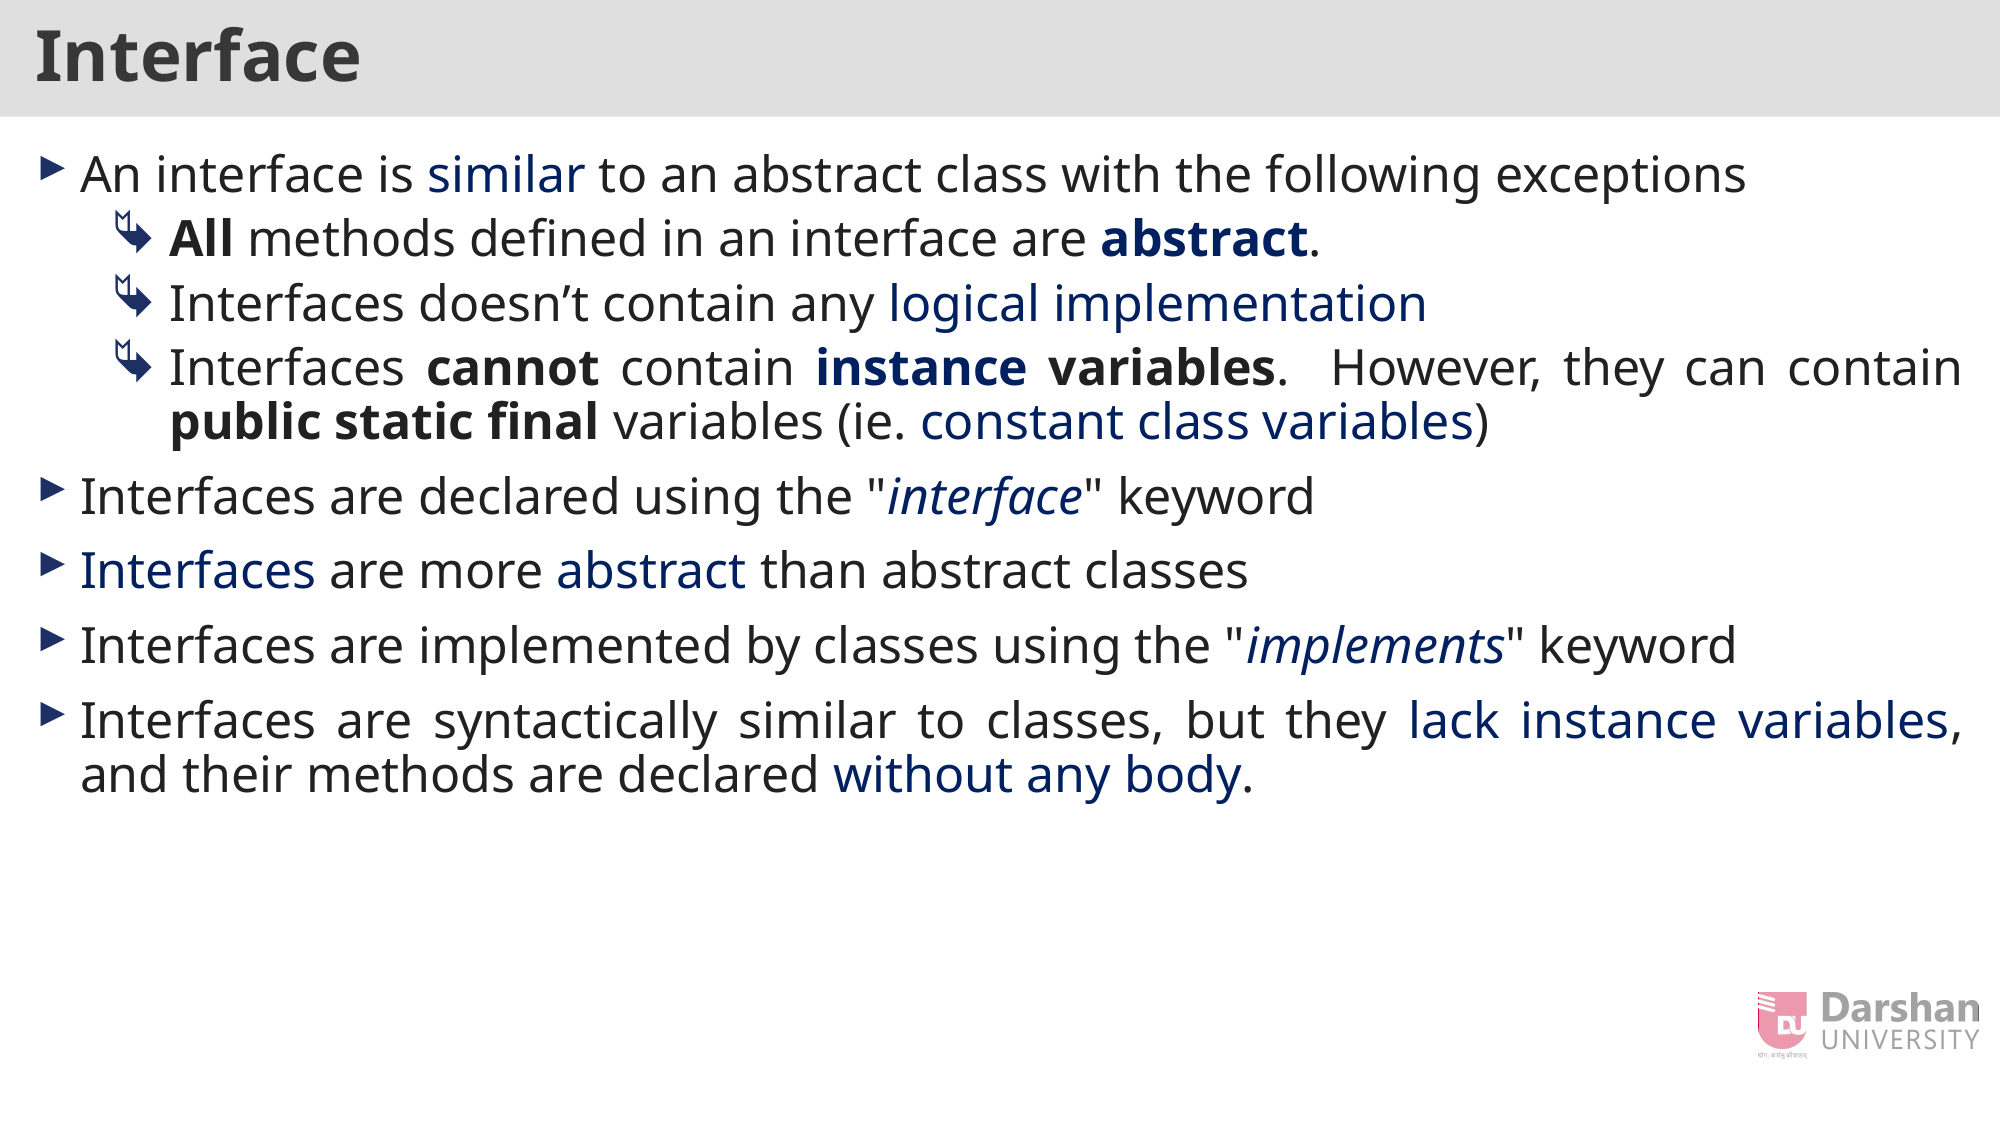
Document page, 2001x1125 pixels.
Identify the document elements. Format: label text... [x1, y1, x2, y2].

title Interface [0, 0, 2000, 117]
list An interface is similar to an abstract class with the following exceptions All methods defined in an interface are abstract. Interfaces doesn’t contain any logical implementation Interfaces cannot contain instance variables. However, they can contain public static final variables (ie. constant class variables) Interfaces are declared using the "interface" keyword Interfaces are more abstract than abstract classes Interfaces are implemented by classes using the "implements" keyword Interfaces are syntactically similar to classes, but they lack instance variables, and their methods are declared without any body. [21, 141, 1979, 1059]
